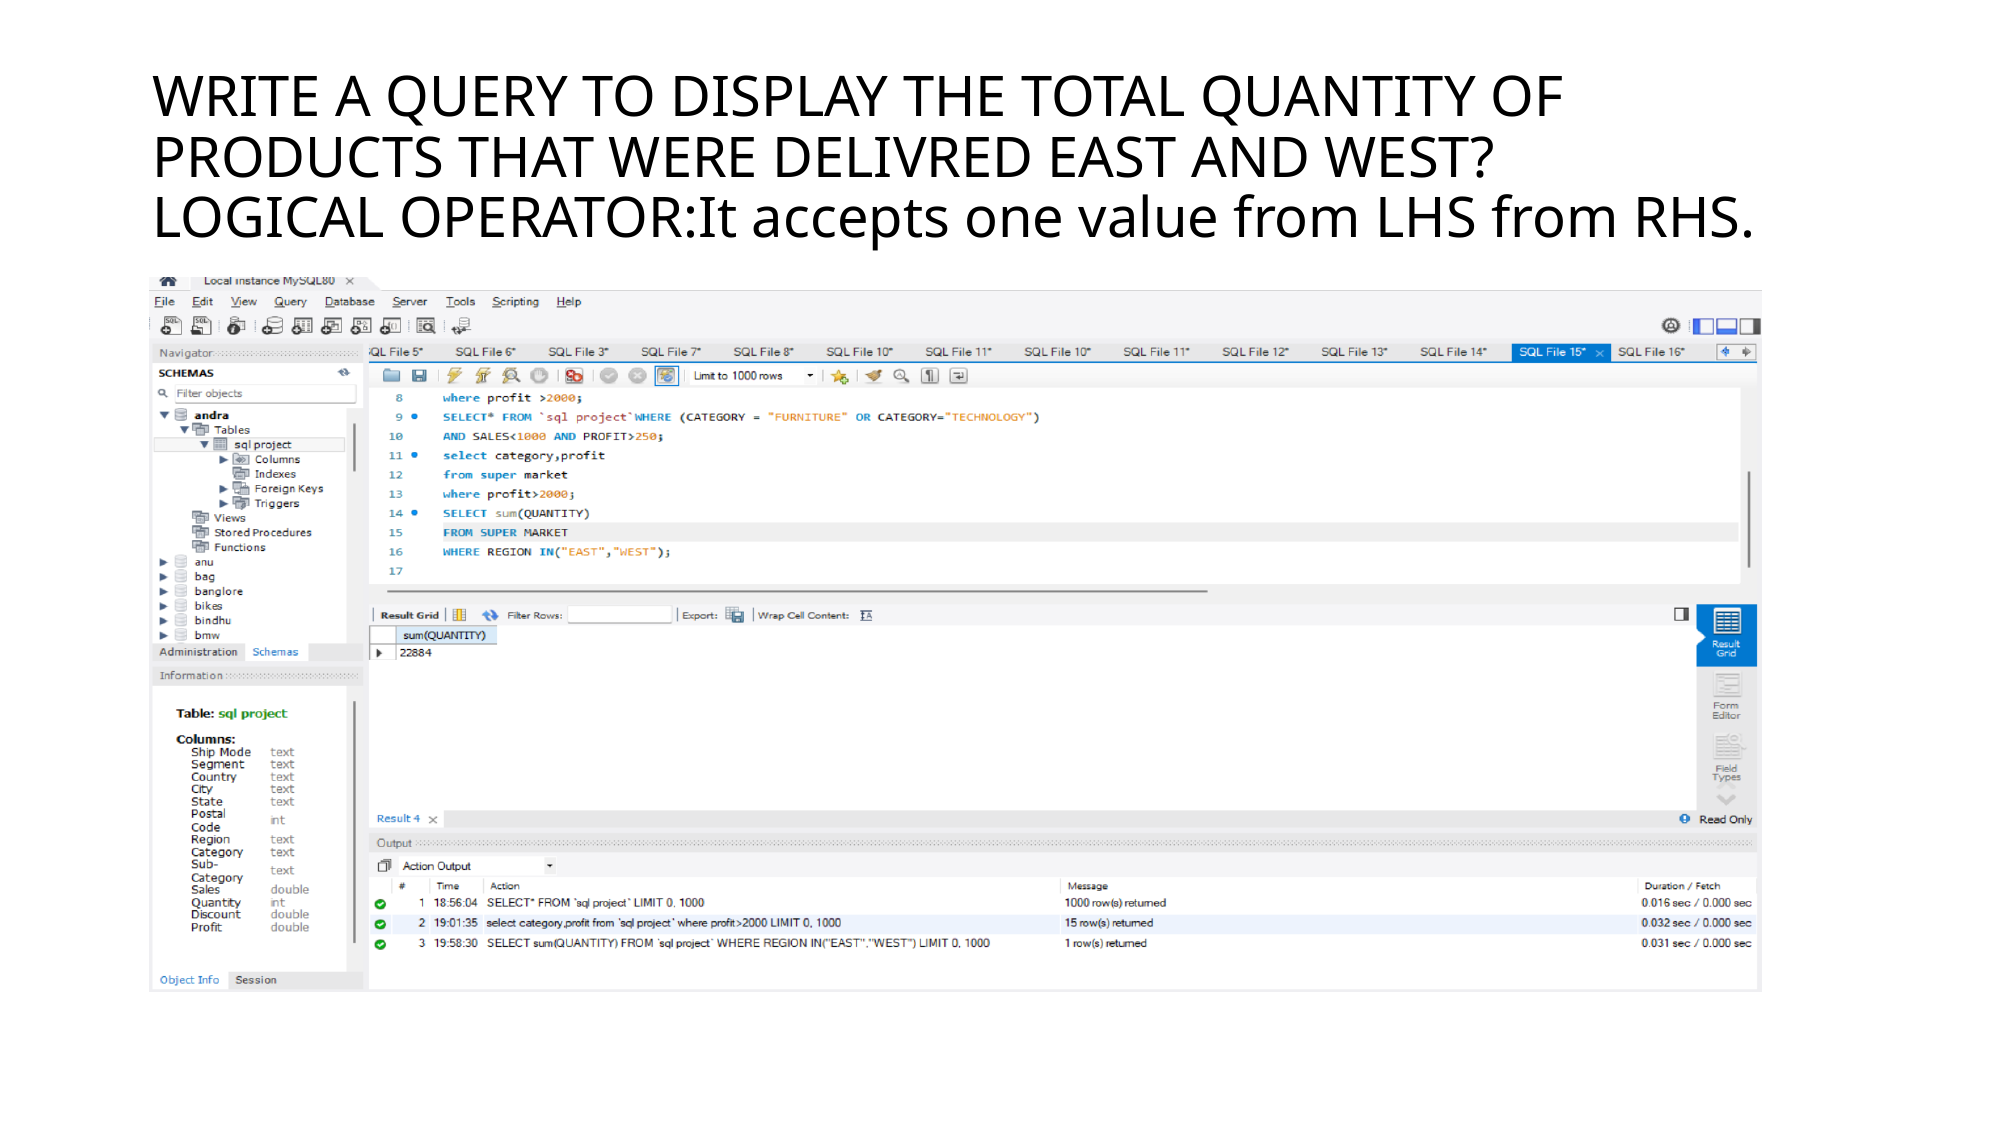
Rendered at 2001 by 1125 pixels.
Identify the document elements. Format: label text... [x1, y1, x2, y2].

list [149, 277, 1762, 992]
title WRITE A QUERY TO DISPLAY THE TOTAL QUANTITY OF PRODUCTS THAT WERE DELIVRED EAST AND WEST? LOGICAL OPERATOR:It accepts one value from LHS from RHS. [137, 40, 1863, 278]
